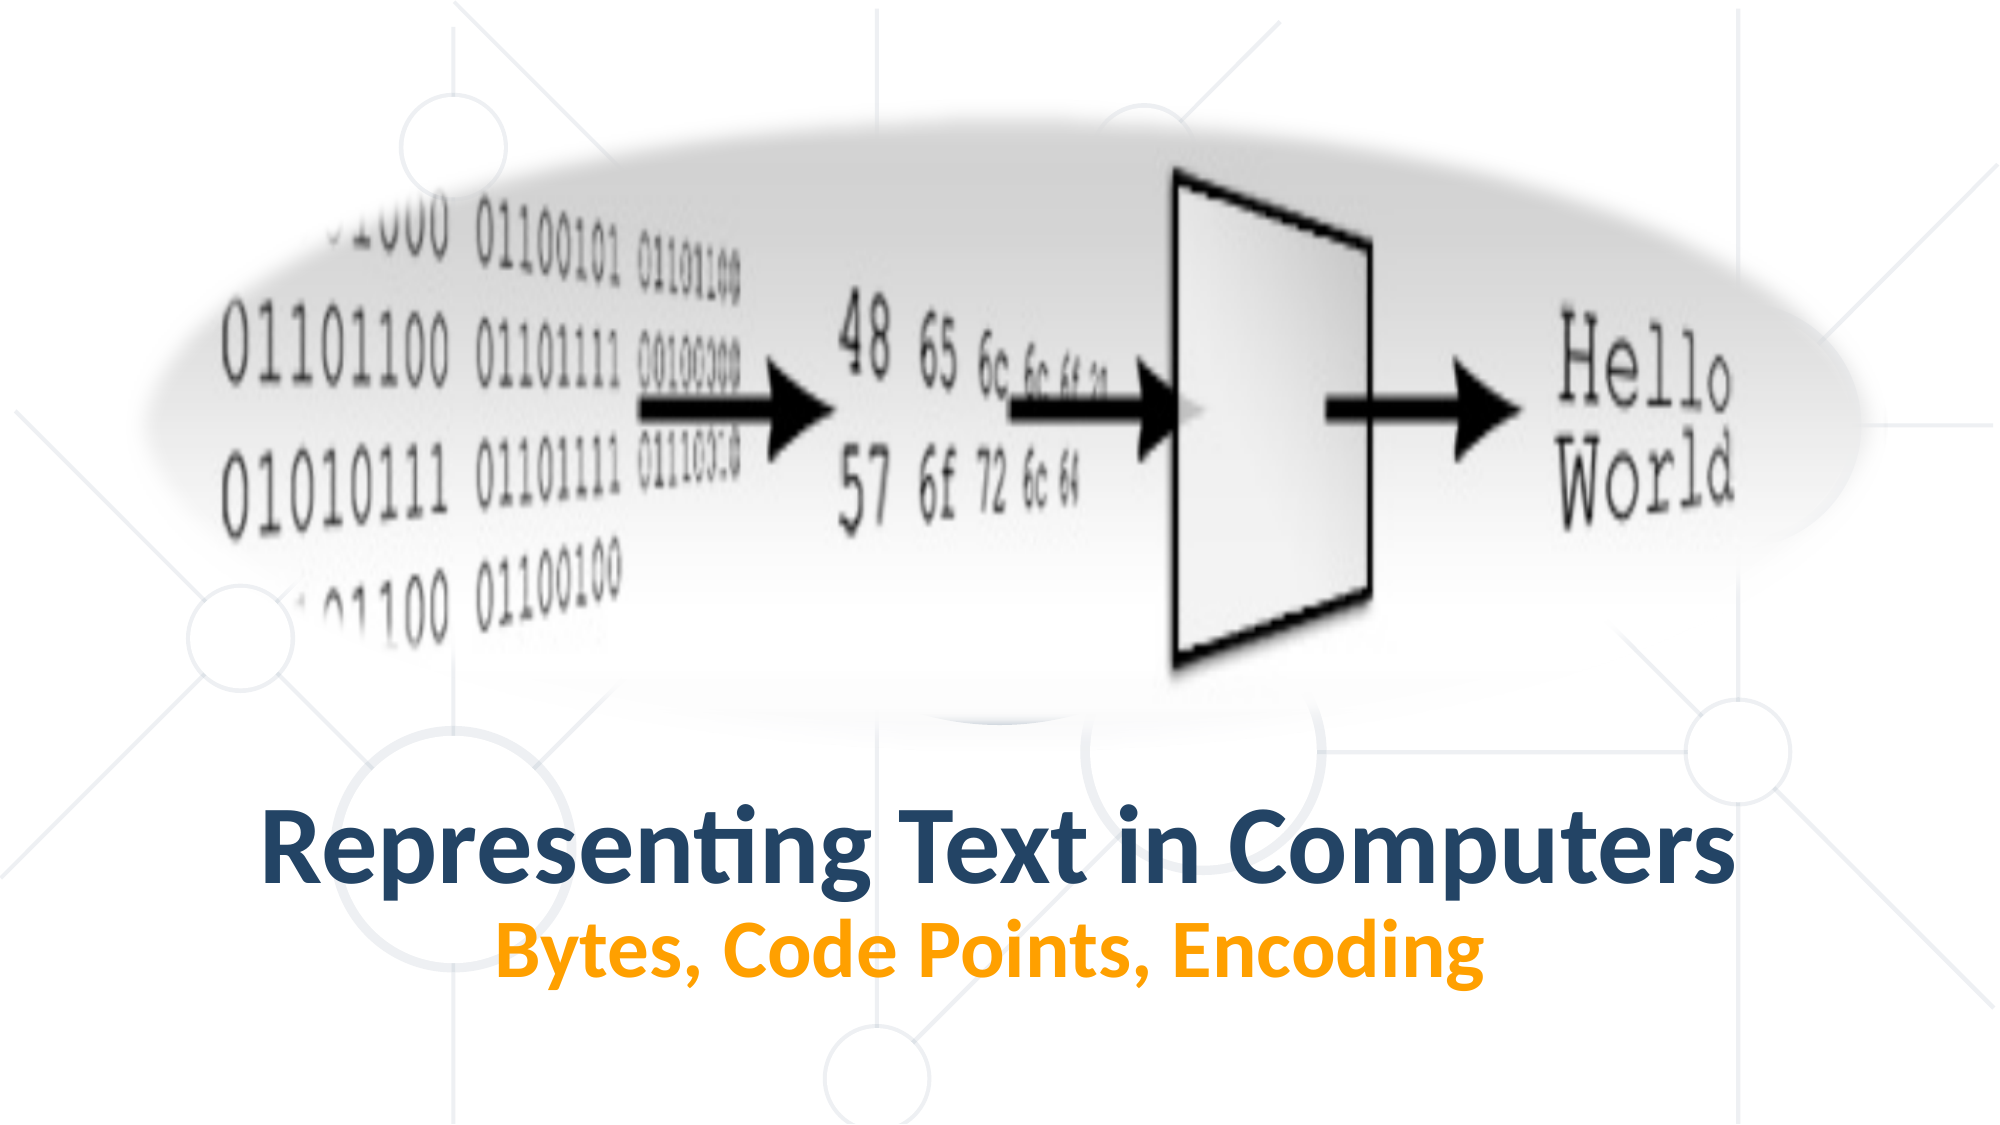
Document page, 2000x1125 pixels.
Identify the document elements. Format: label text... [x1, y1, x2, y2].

list Bytes, Code Points, Encoding [100, 900, 1899, 983]
list Representing Text in Computers [100, 771, 1899, 898]
picture [124, 99, 1888, 751]
